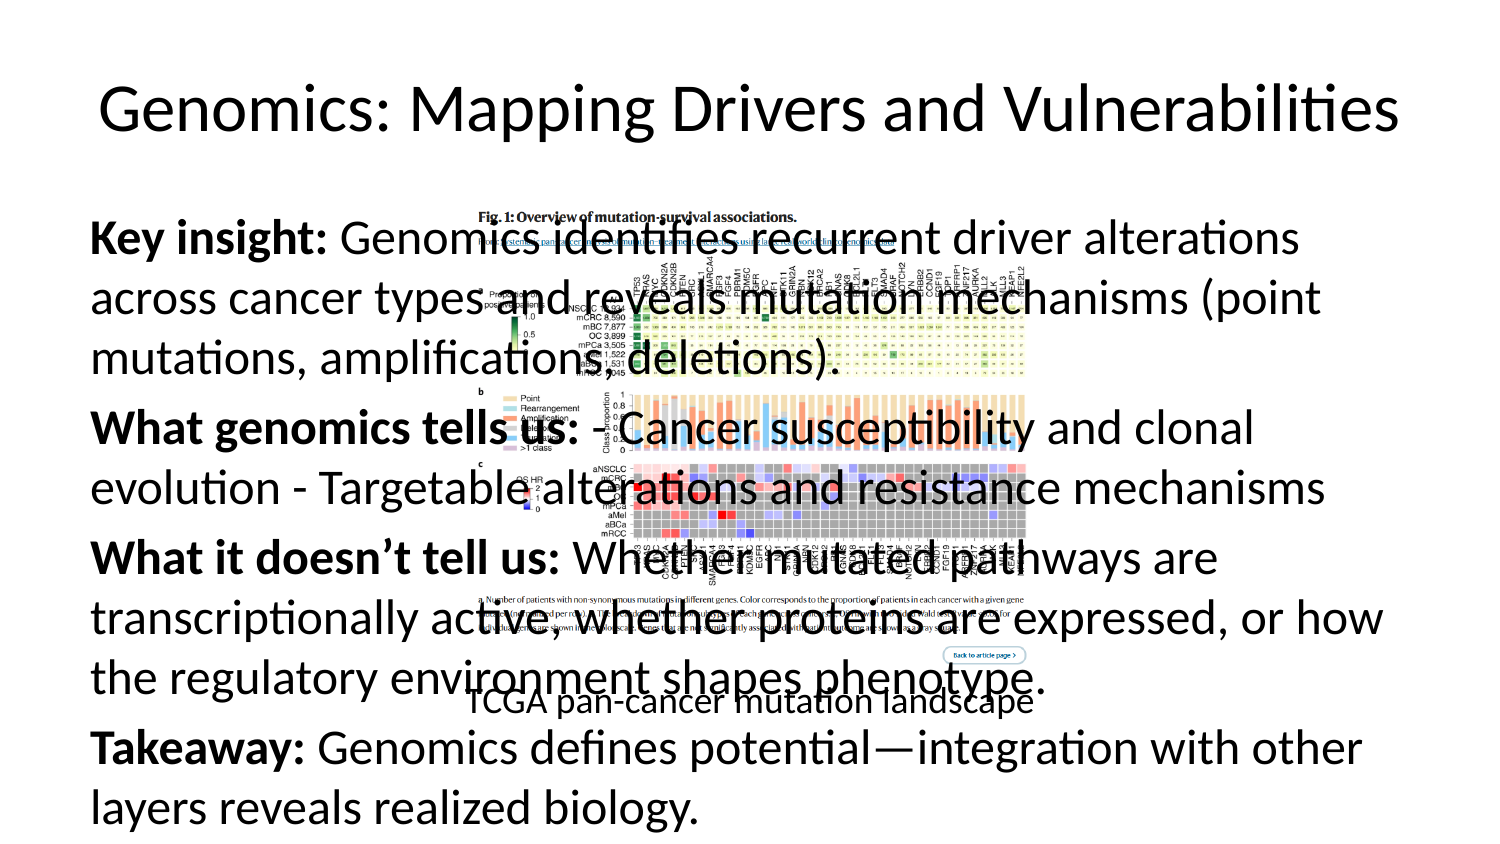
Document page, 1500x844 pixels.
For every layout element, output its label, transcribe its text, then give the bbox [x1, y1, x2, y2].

list Key insight: Genomics identifies recurrent driver alterations across cancer types and reveals mutation mechanisms (point mutations, amplifications, deletions). What genomics tells us: - Cancer susceptibility and clonal evolution - Targetable alterations and resistance mechanisms What it doesn’t tell us: Whether mutated pathways are transcriptionally active, whether proteins are expressed, or how the regulatory environment shapes phenotype. Takeaway: Genomics defines potential—integration with other layers reveals realized biology. [75, 196, 1425, 754]
title Genomics: Mapping Drivers and Vulnerabilities [75, 33, 1425, 175]
picture [433, 195, 1067, 669]
